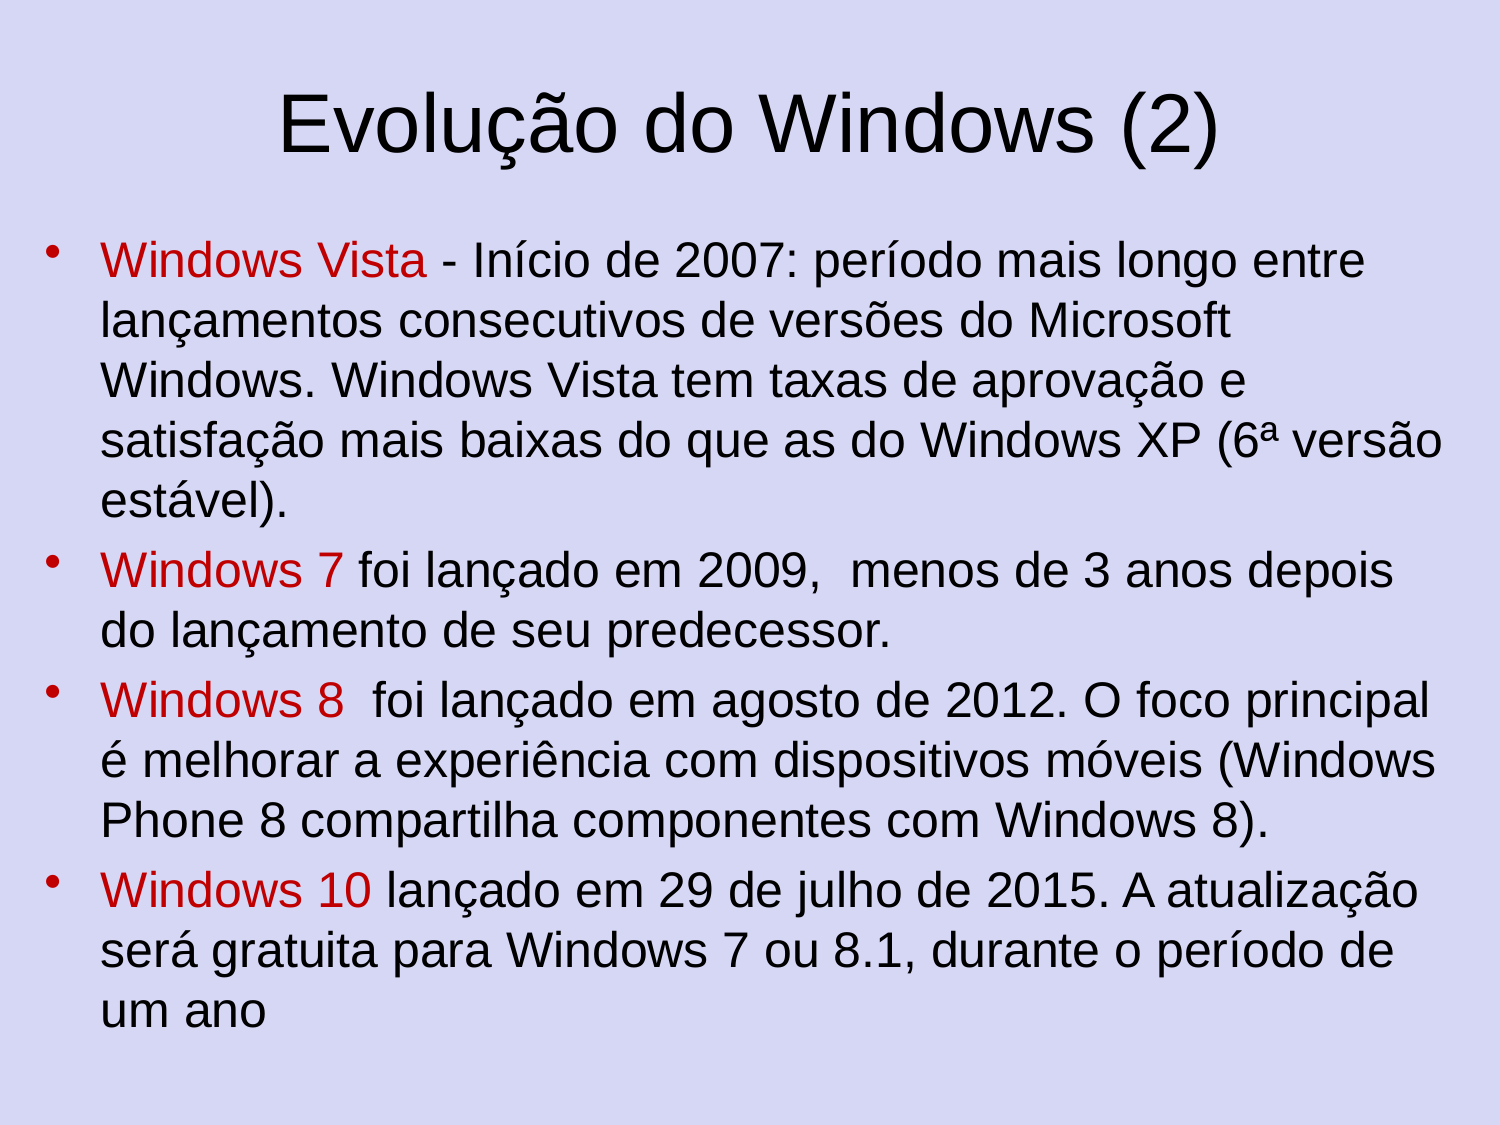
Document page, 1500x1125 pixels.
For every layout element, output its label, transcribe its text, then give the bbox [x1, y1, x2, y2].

list Windows Vista - Início de 2007: período mais longo entre lançamentos consecutivos de versões do Microsoft Windows. Windows Vista tem taxas de aprovação e satisfação mais baixas do que as do Windows XP (6ª versão estável). Windows 7 foi lançado em 2009, menos de 3 anos depois do lançamento de seu predecessor. Windows 8 foi lançado em agosto de 2012. O foco principal é melhorar a experiência com dispositivos móveis (Windows Phone 8 compartilha componentes com Windows 8). Windows 10 lançado em 29 de julho de 2015. A atualização será gratuita para Windows 7 ou 8.1, durante o período de um ano [29, 219, 1465, 1125]
title Evolução do Windows (2) [111, 54, 1388, 185]
